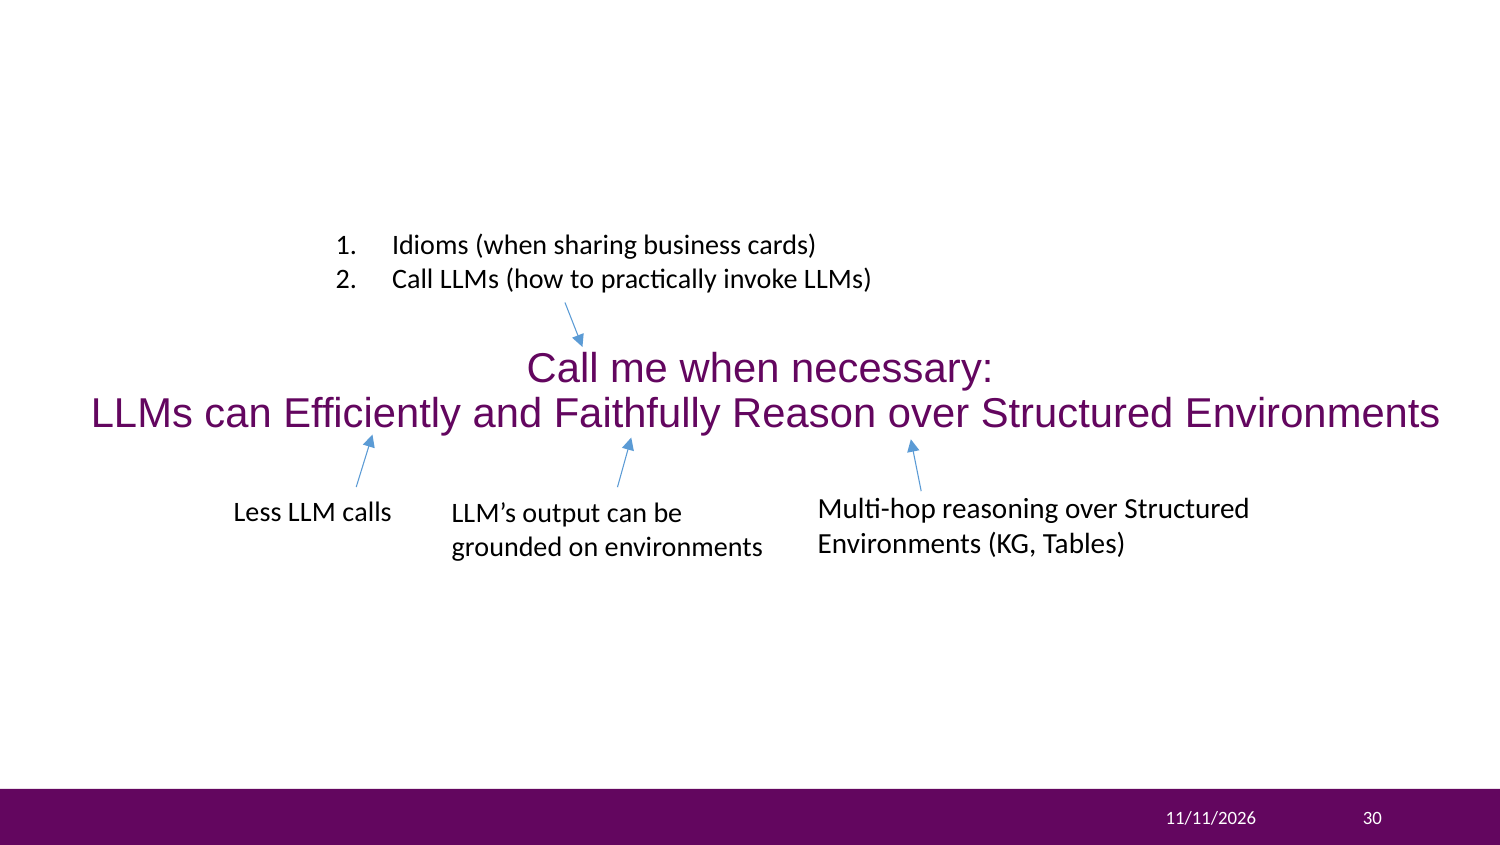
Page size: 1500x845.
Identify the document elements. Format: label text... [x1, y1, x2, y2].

title Call me when necessary: LLMs can Efficiently and Faithfully Reason over Structured Environments [62, 325, 1470, 459]
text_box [617, 437, 632, 488]
text_box Idioms (when sharing business cards) Call LLMs (how to practically invoke LLMs) [320, 218, 1090, 302]
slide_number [1107, 794, 1313, 840]
slide_number 30 [1313, 794, 1397, 840]
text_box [564, 302, 583, 347]
text_box Multi-hop reasoning over Structured Environments (KG, Tables) [803, 481, 1314, 567]
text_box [356, 434, 373, 488]
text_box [910, 439, 922, 492]
text_box Less LLM calls [218, 486, 530, 535]
text_box LLM’s output can be grounded on environments [436, 487, 799, 570]
